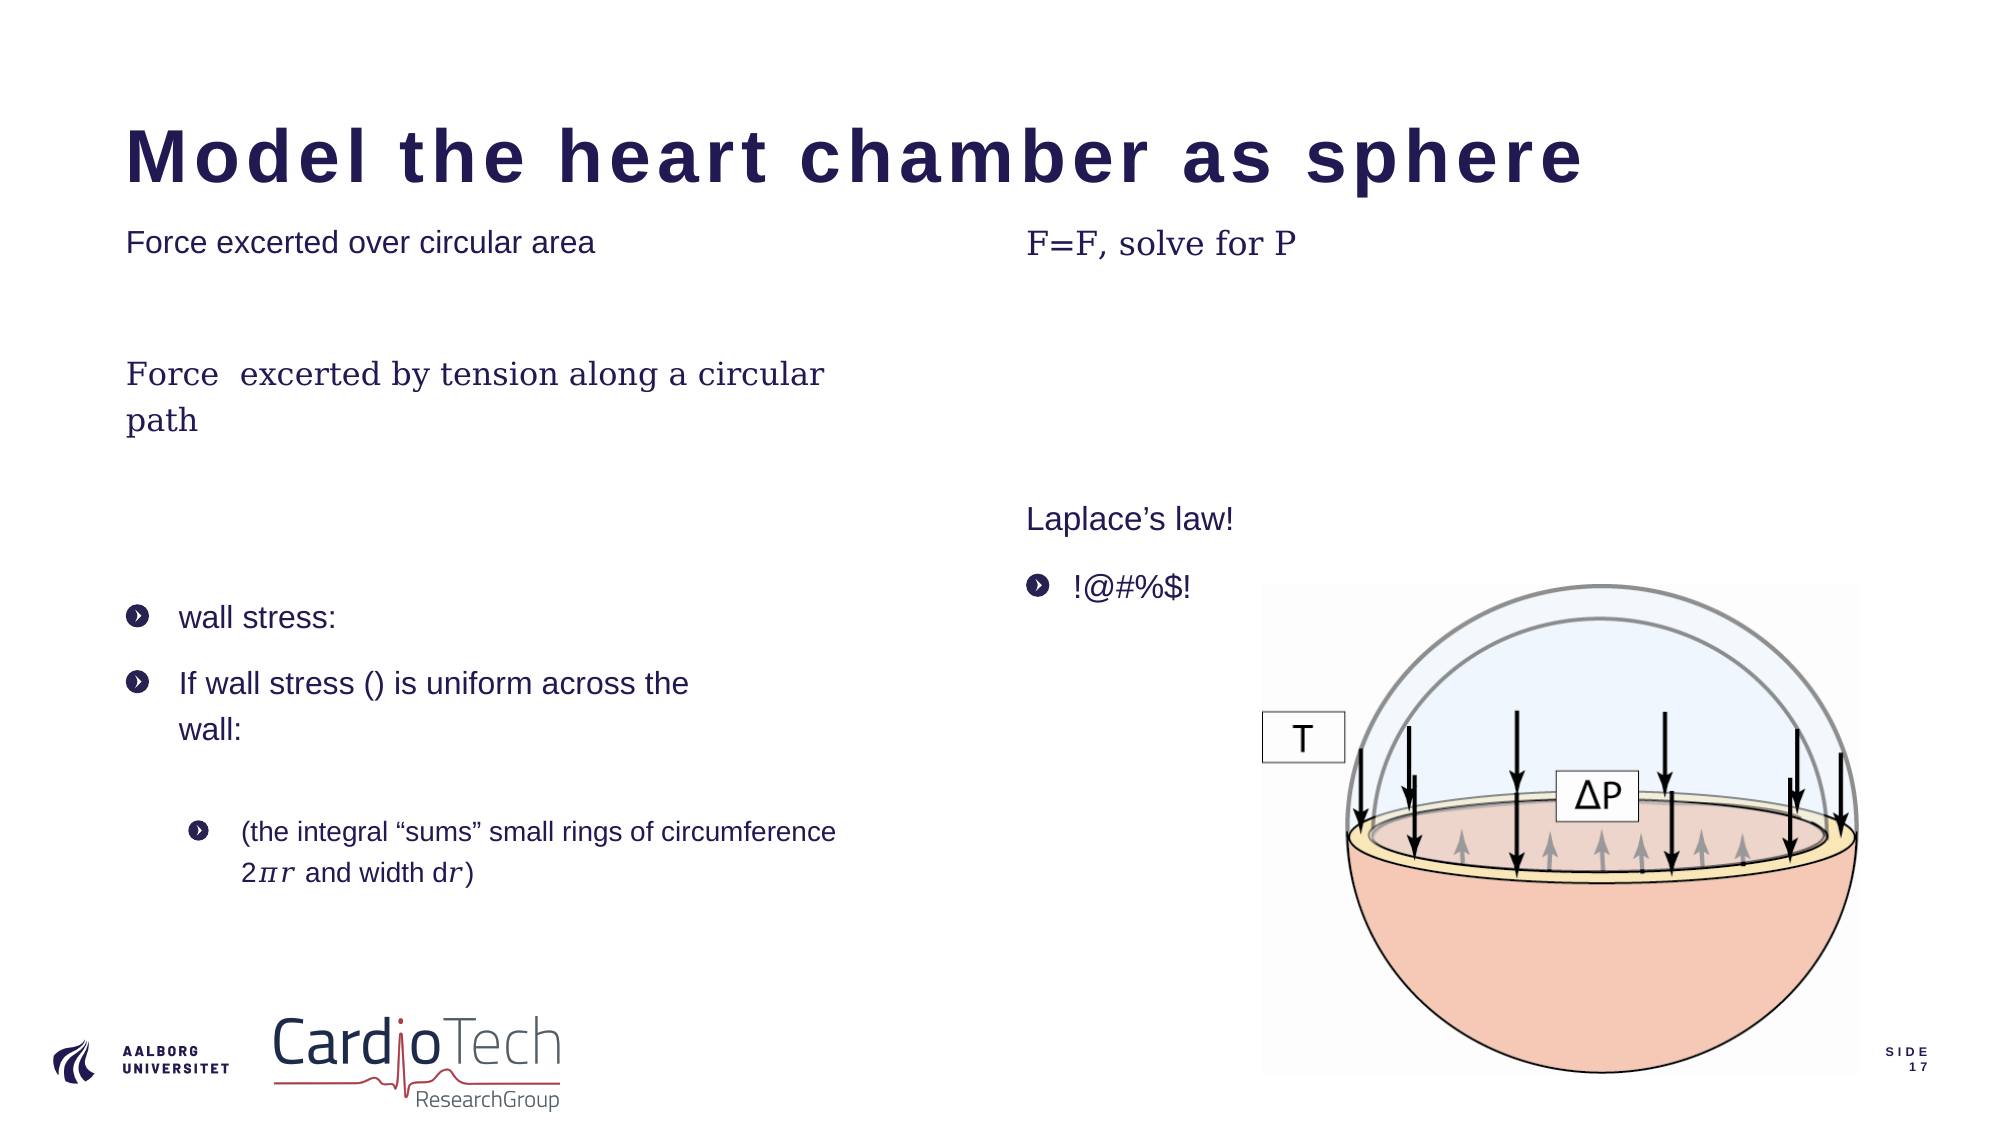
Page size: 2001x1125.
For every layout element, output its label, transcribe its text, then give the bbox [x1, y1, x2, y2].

title Model the heart chamber as sphere [125, 107, 1844, 350]
picture [274, 1016, 560, 1112]
picture [1262, 584, 1859, 1074]
picture [53, 1039, 229, 1084]
